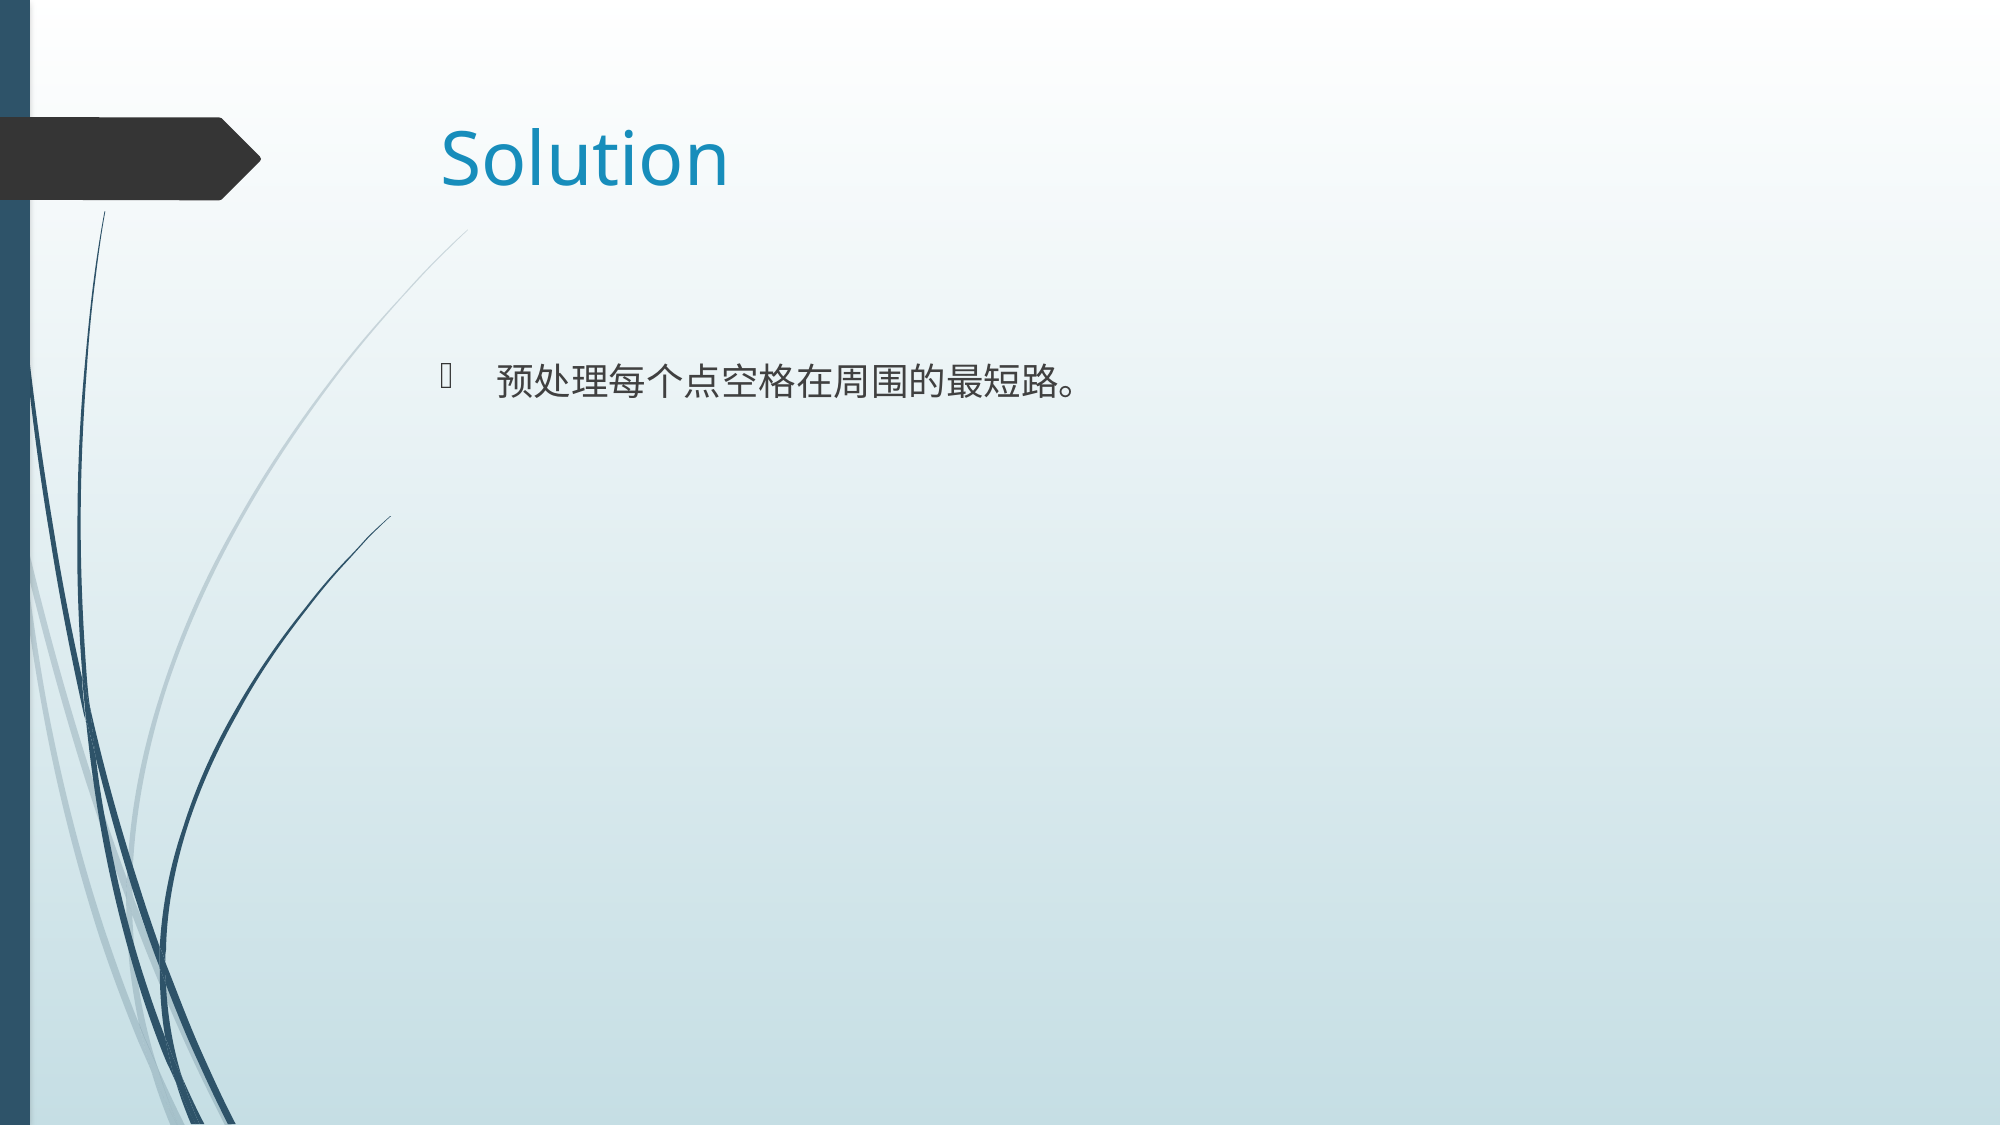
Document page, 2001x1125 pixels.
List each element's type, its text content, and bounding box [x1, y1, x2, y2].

title Solution [425, 102, 1888, 313]
list 预处理每个点空格在周围的最短路。 [424, 350, 1888, 970]
